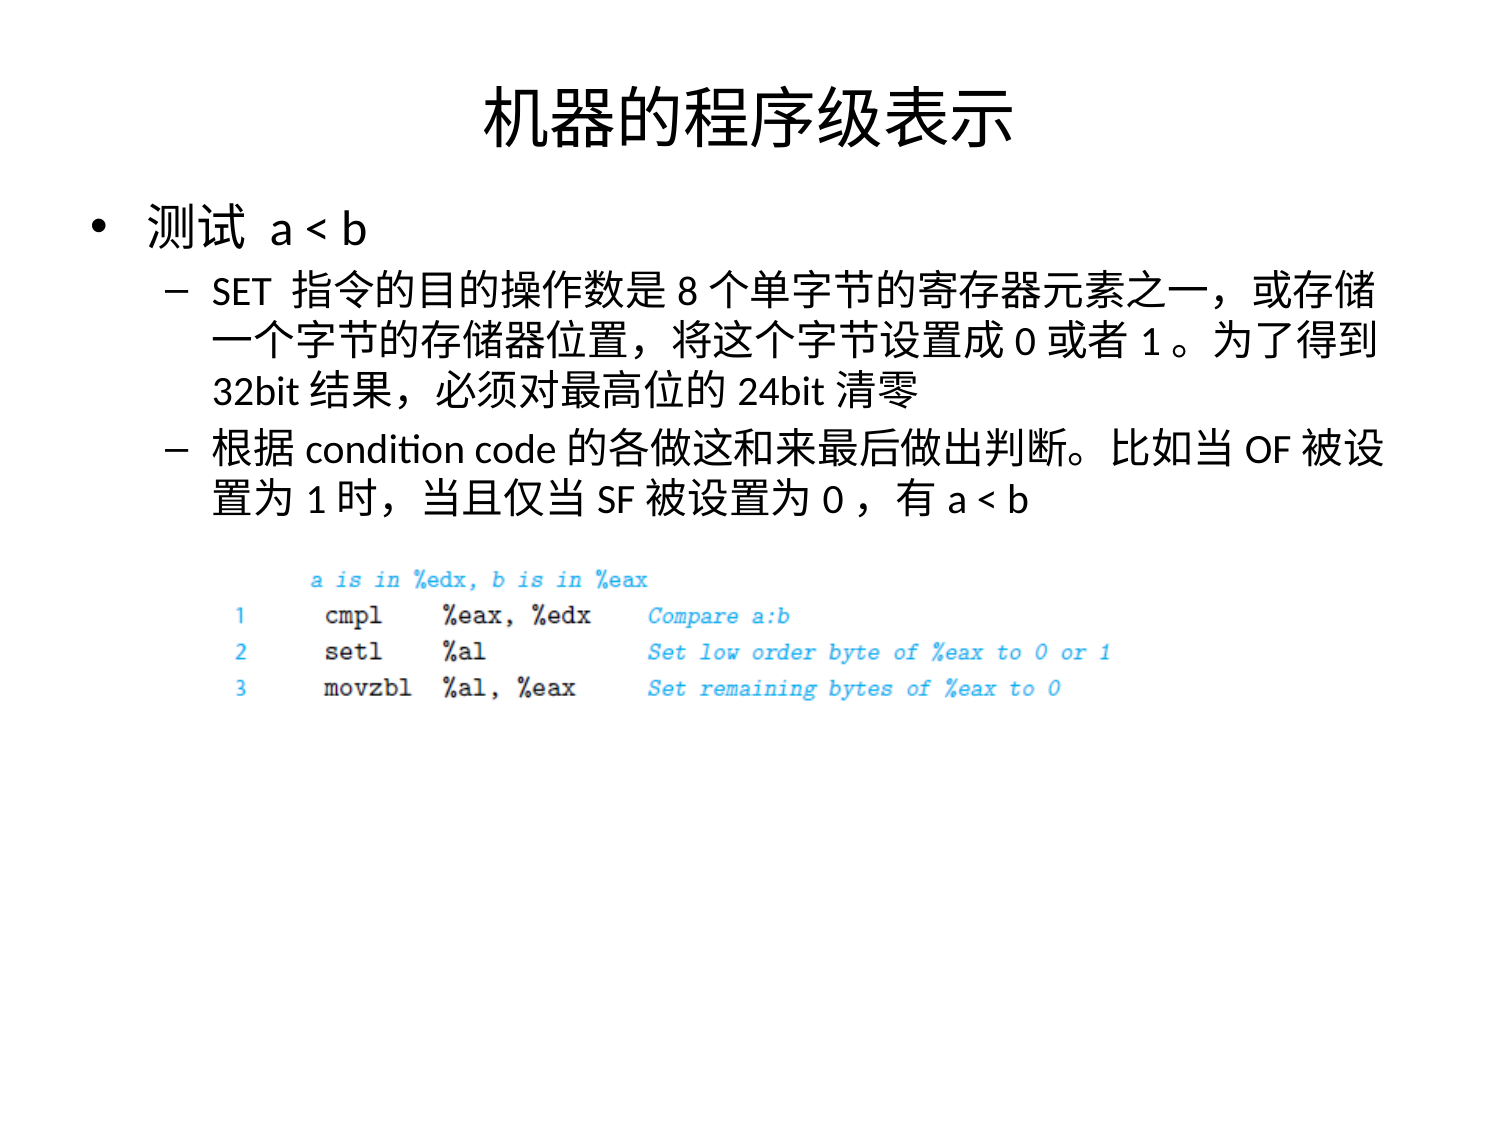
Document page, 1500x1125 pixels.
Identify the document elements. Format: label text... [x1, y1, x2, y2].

title 机器的程序级表示 [75, 45, 1425, 187]
picture [224, 562, 1119, 707]
list 测试 a < b SET 指令的目的操作数是8个单字节的寄存器元素之一，或存储一个字节的存储器位置，将这个字节设置成0或者1。为了得到32bit结果，必须对最高位的24bit清零 根据condition code的各做这和来最后做出判断。比如当OF被设置为1时，当且仅当SF被设置为0，有a < b [75, 187, 1425, 1100]
